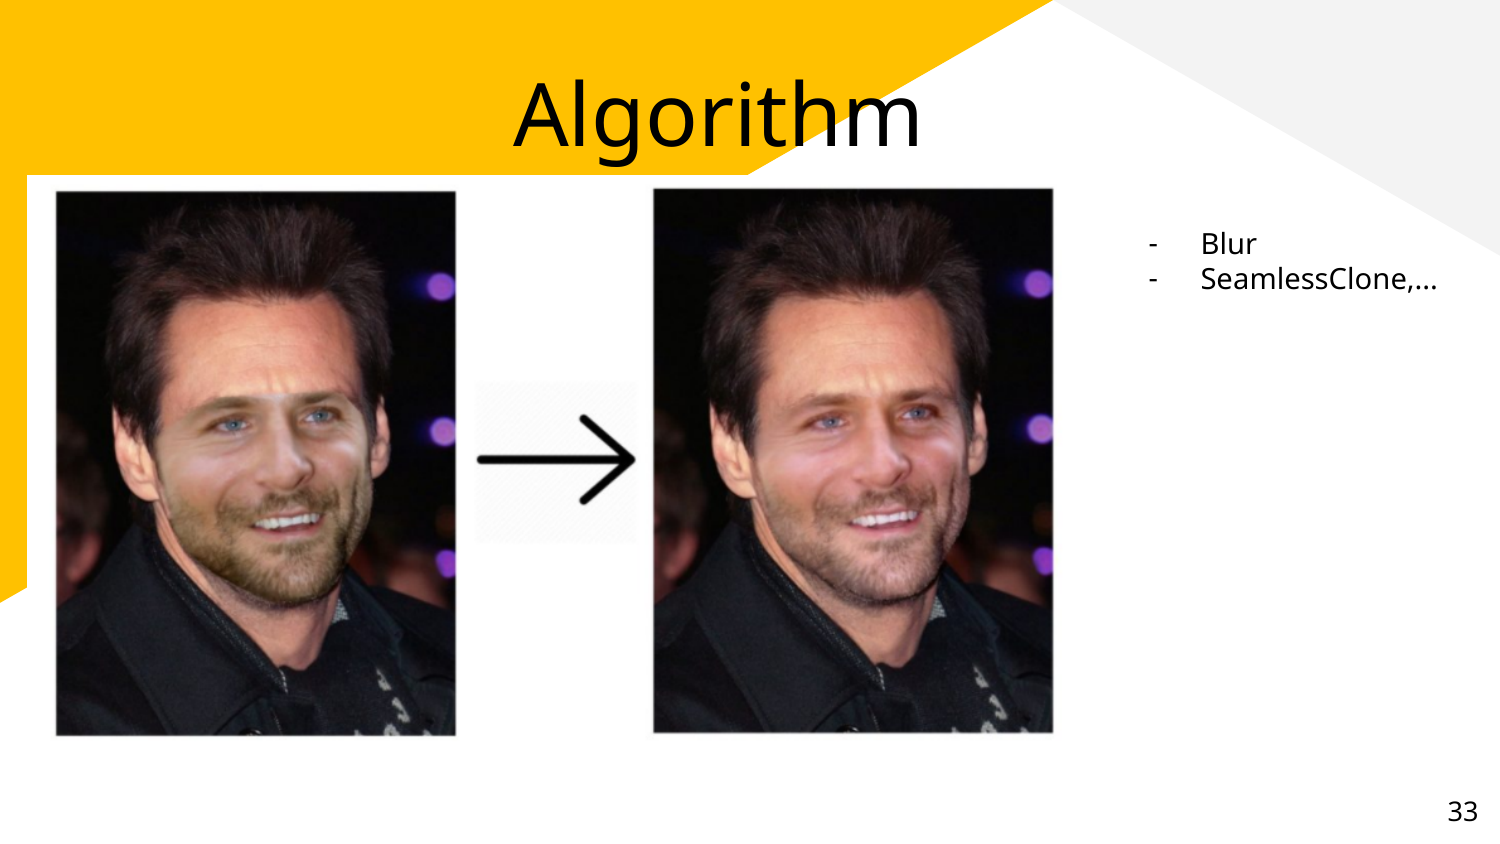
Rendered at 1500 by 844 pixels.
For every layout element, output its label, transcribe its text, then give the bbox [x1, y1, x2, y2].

slide_number ‹#› [1403, 779, 1494, 844]
text_box Blur SeamlessClone,... [1110, 210, 1471, 310]
picture [27, 175, 1073, 754]
title Algorithm [123, 43, 1315, 216]
